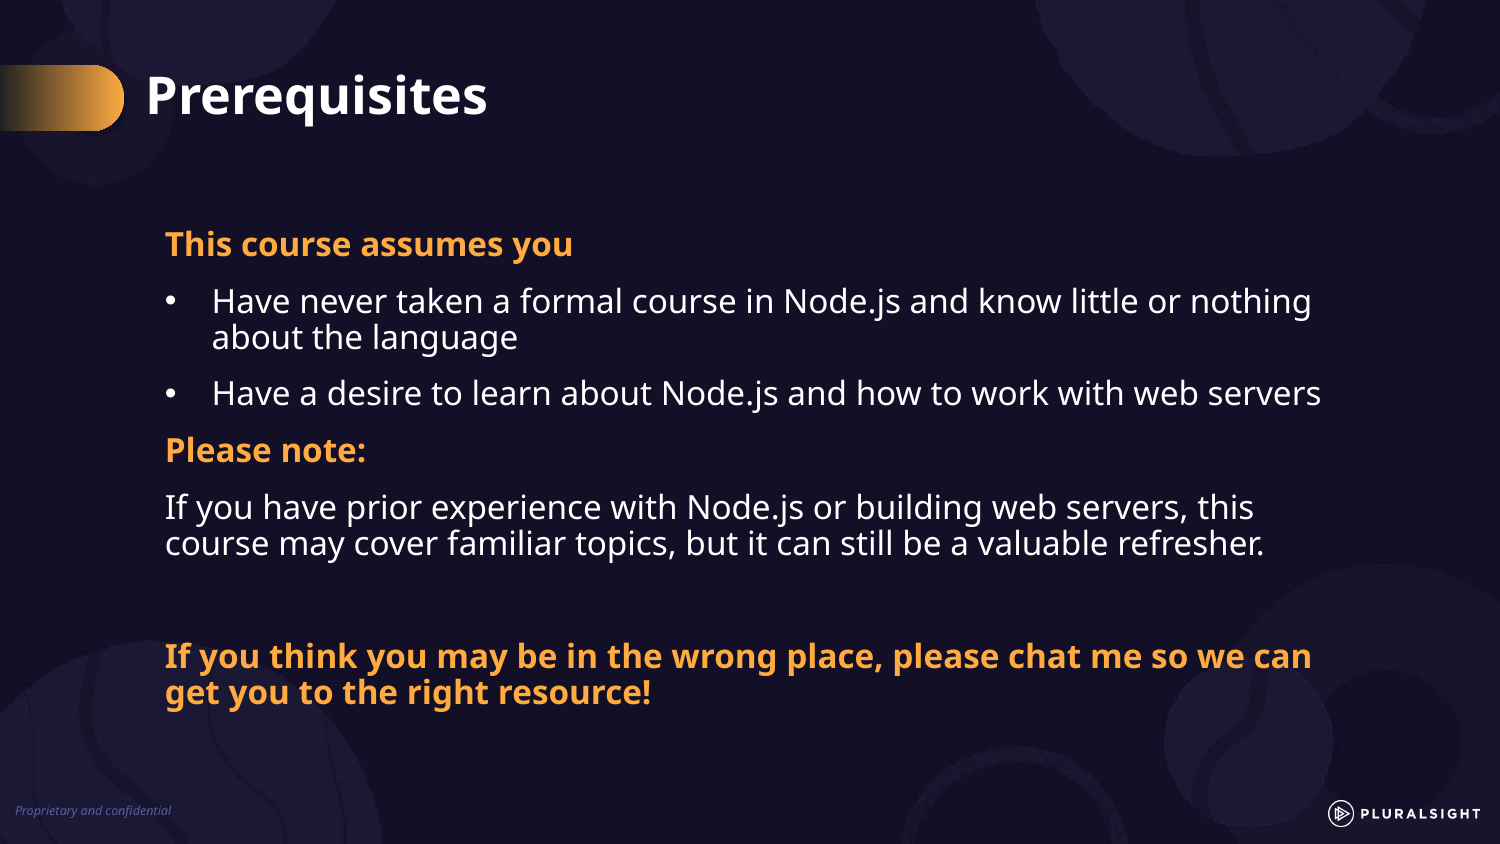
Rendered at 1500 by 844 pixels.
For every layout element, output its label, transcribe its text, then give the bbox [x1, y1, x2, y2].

list This course assumes you Have never taken a formal course in Node.js and know little or nothing about the language Have a desire to learn about Node.js and how to work with web servers Please note: If you have prior experience with Node.js or building web servers, this course may cover familiar topics, but it can still be a valuable refresher. If you think you may be in the wrong place, please chat me so we can get you to the right resource! [149, 220, 1346, 765]
title Prerequisites [130, 55, 1425, 141]
picture [0, 0, 1500, 844]
